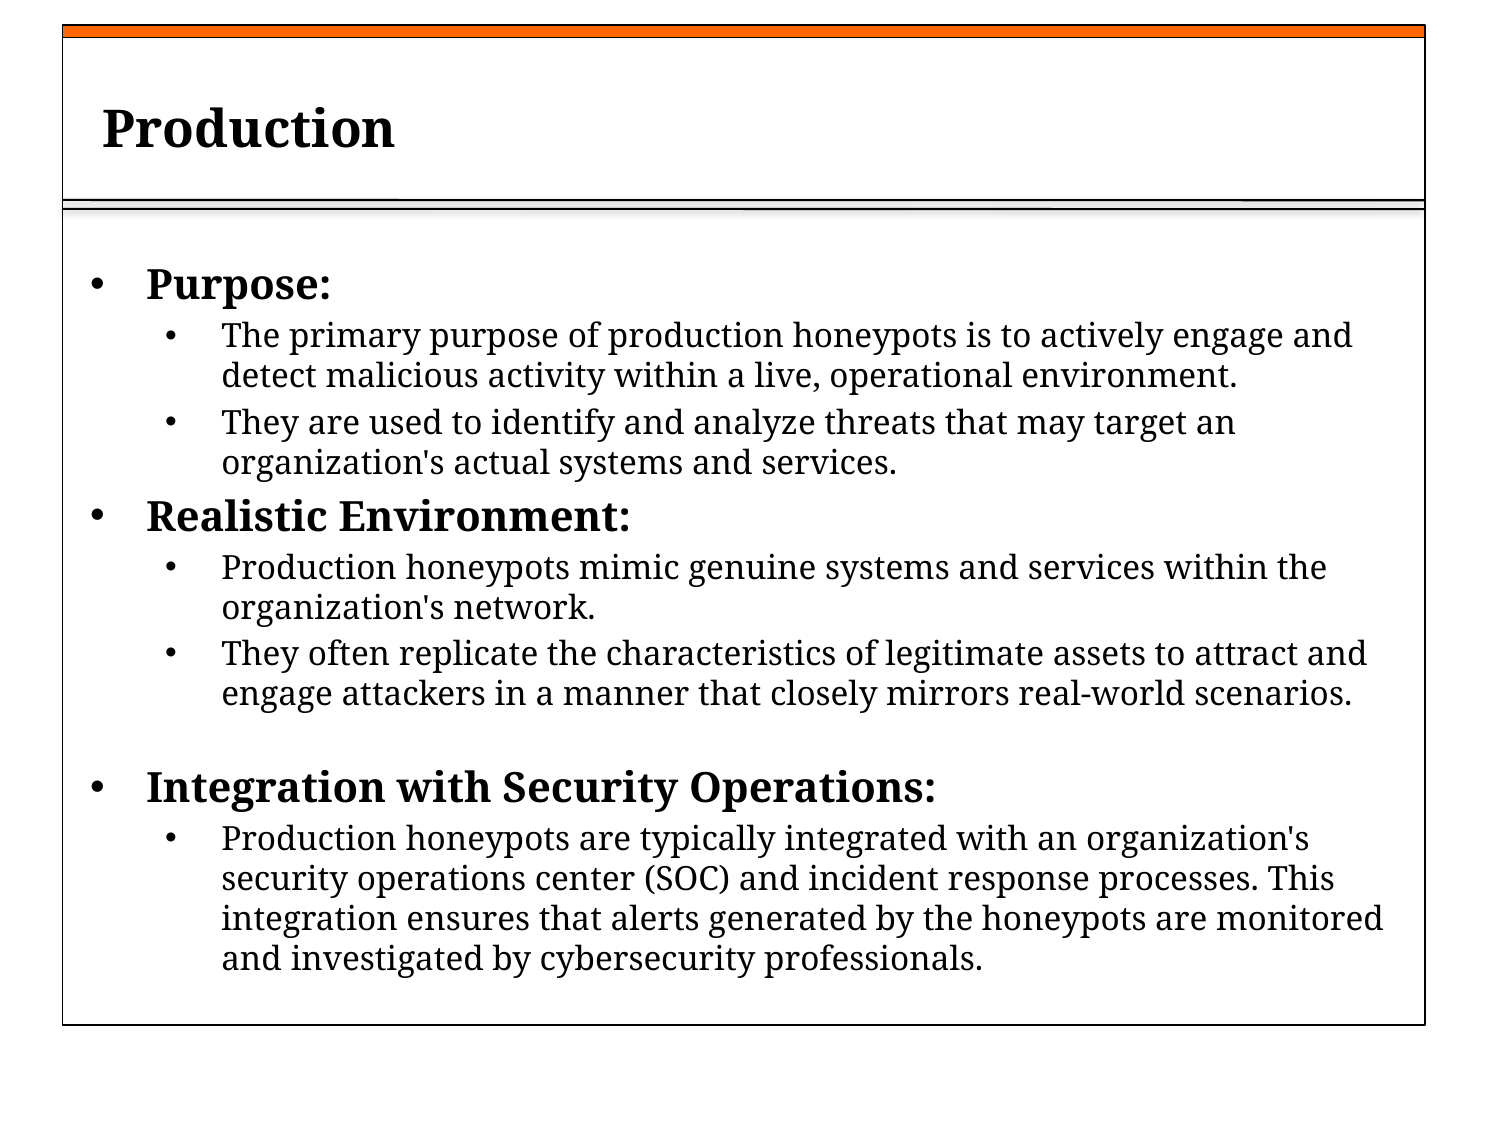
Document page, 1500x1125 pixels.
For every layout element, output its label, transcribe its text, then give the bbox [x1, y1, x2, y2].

list Purpose: The primary purpose of production honeypots is to actively engage and detect malicious activity within a live, operational environment. They are used to identify and analyze threats that may target an organization's actual systems and services. Realistic Environment: Production honeypots mimic genuine systems and services within the organization's network. They often replicate the characteristics of legitimate assets to attract and engage attackers in a manner that closely mirrors real-world scenarios. Integration with Security Operations: Production honeypots are typically integrated with an organization's security operations center (SOC) and incident response processes. This integration ensures that alerts generated by the honeypots are monitored and investigated by cybersecurity professionals. [75, 250, 1425, 993]
text_box [62, 24, 1425, 38]
text_box [62, 217, 1425, 1025]
text_box Production [87, 45, 1450, 209]
text_box [62, 38, 1425, 198]
